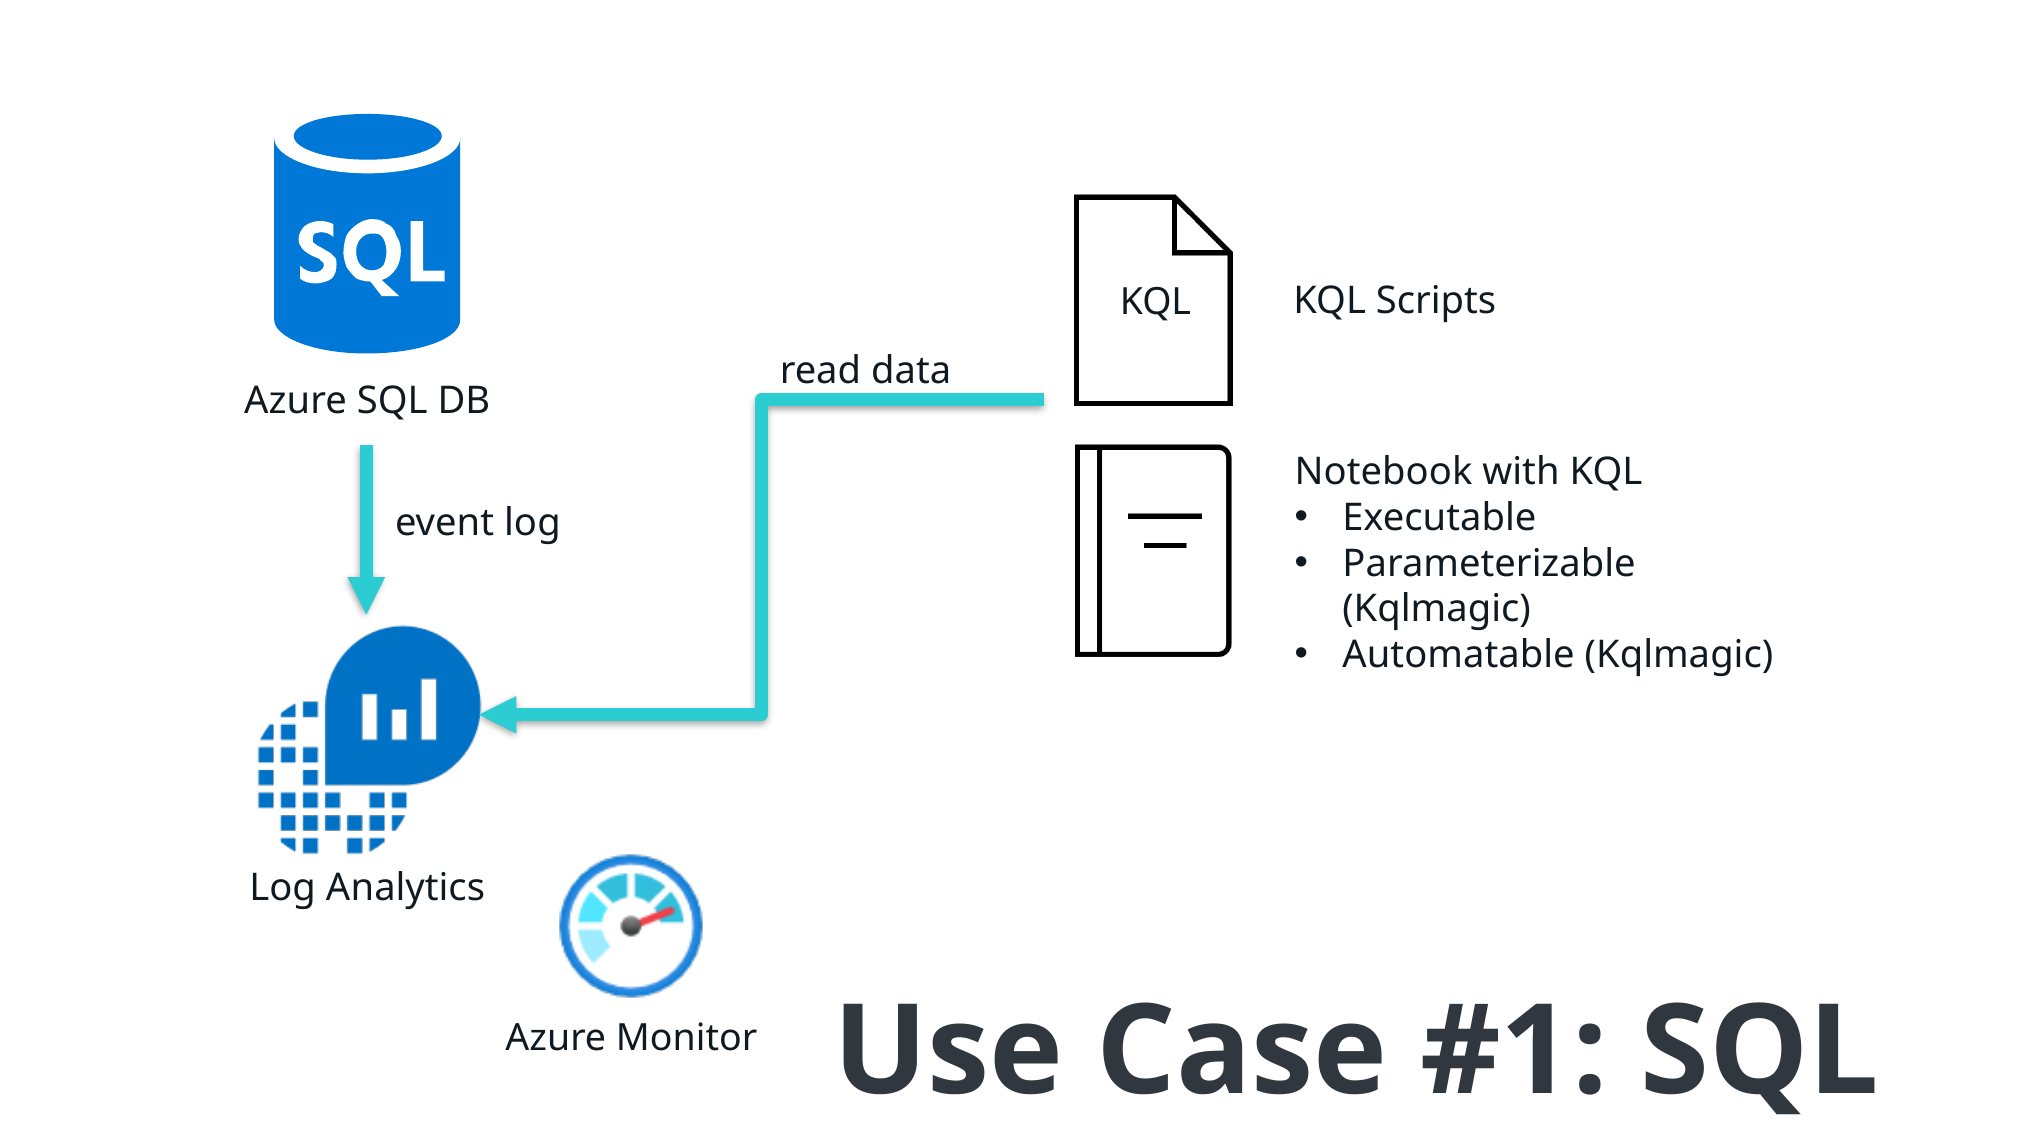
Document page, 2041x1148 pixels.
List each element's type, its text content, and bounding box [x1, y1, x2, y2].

text_box Use Case #1: SQL DB [818, 961, 2033, 1148]
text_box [478, 337, 1045, 716]
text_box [197, 103, 537, 432]
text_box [444, 850, 819, 1067]
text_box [366, 444, 473, 615]
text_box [197, 614, 537, 918]
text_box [1024, 423, 1846, 687]
text_box KQL Scripts [1285, 267, 1844, 329]
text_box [1025, 173, 1280, 428]
